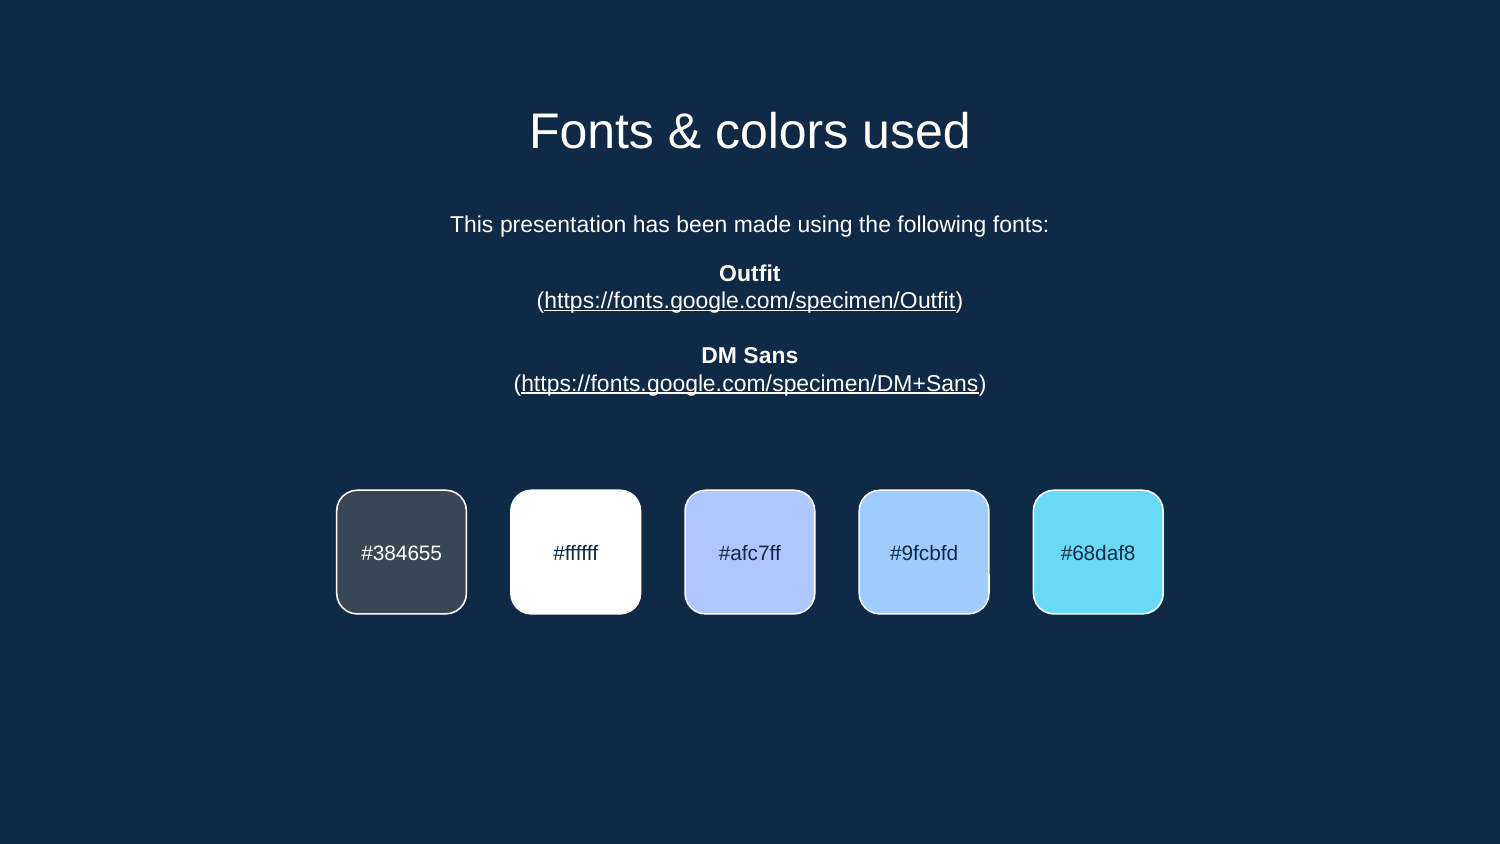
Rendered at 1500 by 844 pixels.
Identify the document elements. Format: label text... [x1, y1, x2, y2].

text_box [685, 589, 815, 614]
text_box [510, 490, 641, 515]
text_box [1033, 589, 1164, 614]
text_box [859, 490, 989, 515]
text_box [1033, 490, 1164, 515]
text_box #68daf8 [1033, 515, 1164, 589]
text_box [336, 589, 467, 614]
text_box #9fcbfd [859, 515, 989, 589]
text_box [685, 490, 815, 515]
text_box #ffffff [510, 515, 641, 589]
text_box #384655 [336, 515, 467, 589]
title Fonts & colors used [117, 83, 1383, 163]
text_box [336, 490, 467, 515]
text_box #afc7ff [685, 515, 815, 589]
text_box [859, 589, 989, 614]
list This presentation has been made using the following fonts: Outfit (https://fonts.google.com/specimen/Outfit) DM Sans (https://fonts.google.com/specimen/DM+Sans) [117, 194, 1383, 436]
text_box [510, 589, 641, 614]
